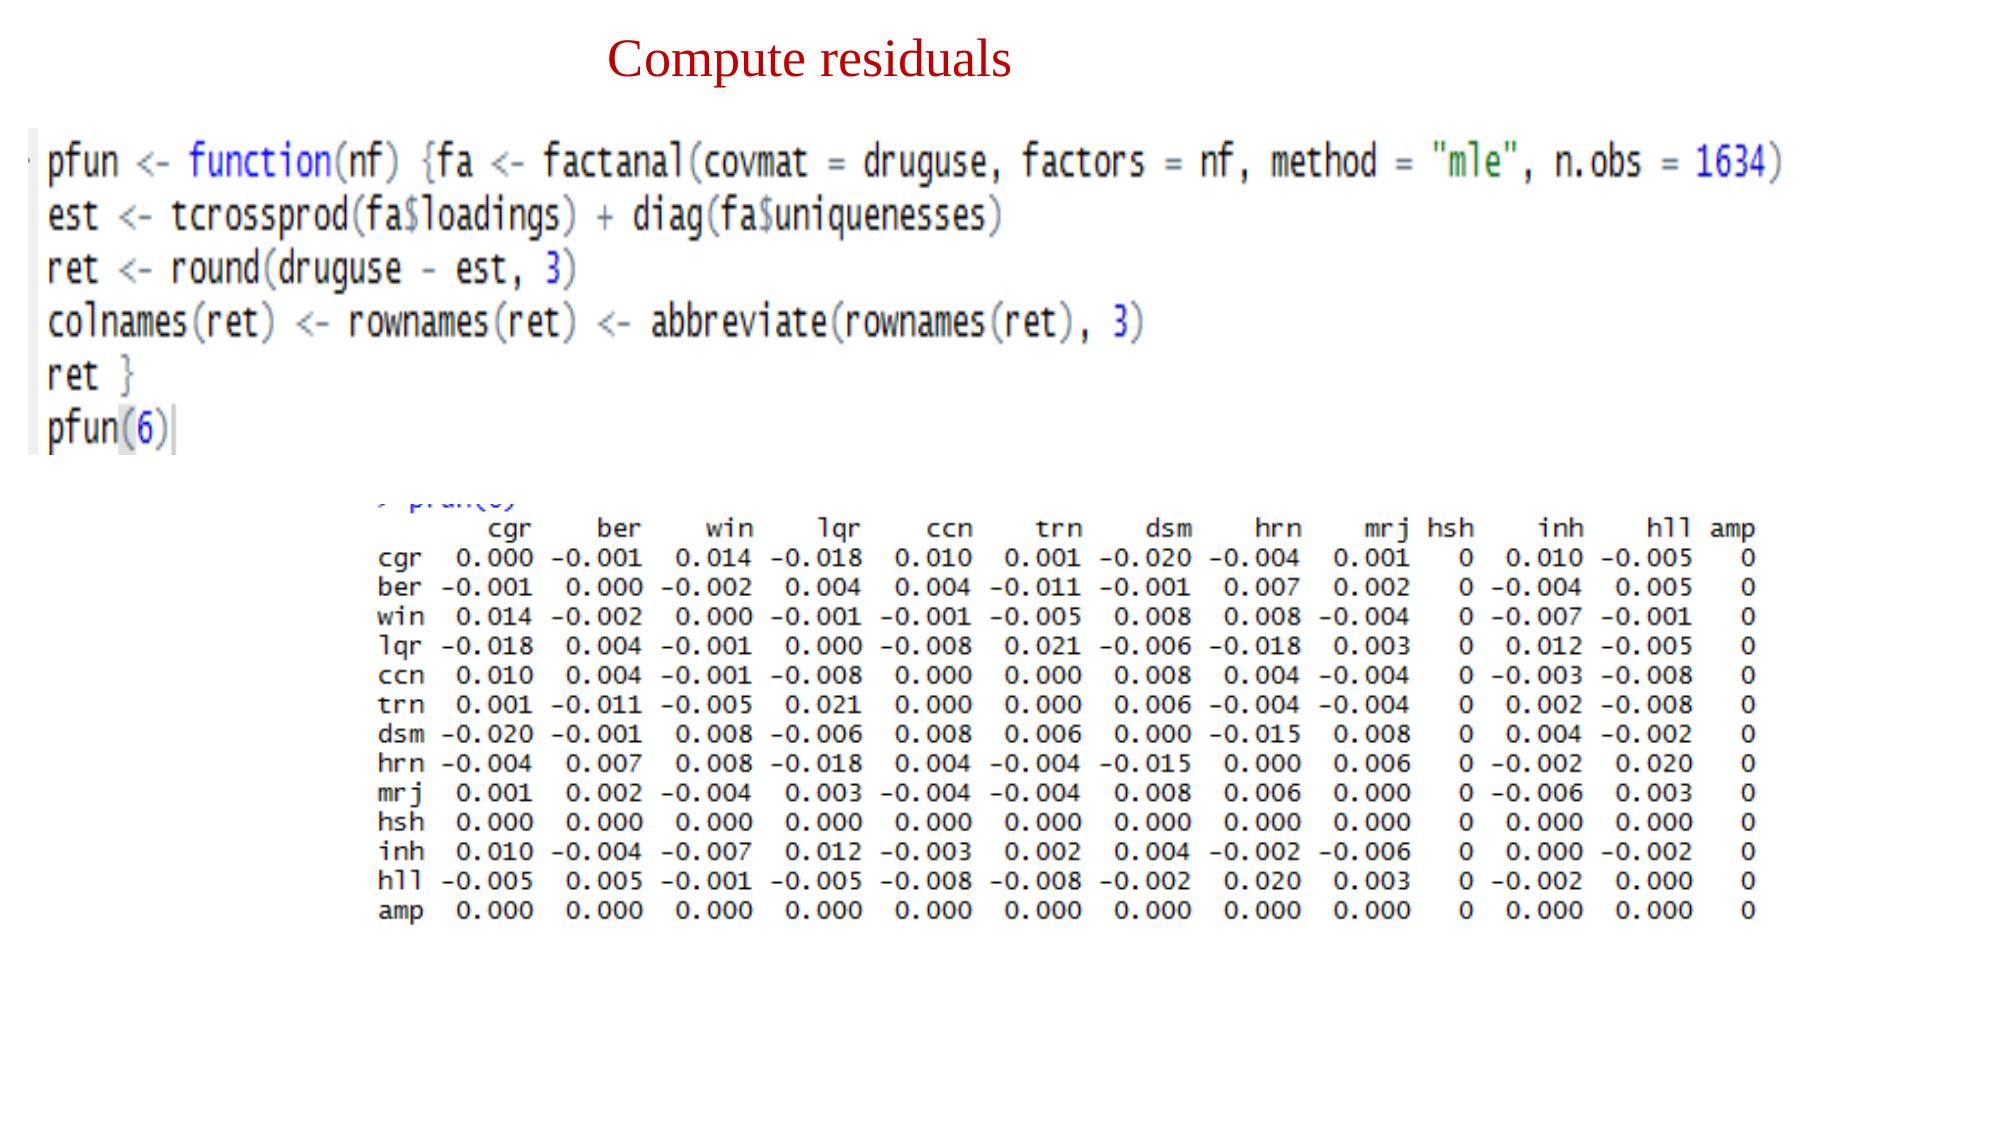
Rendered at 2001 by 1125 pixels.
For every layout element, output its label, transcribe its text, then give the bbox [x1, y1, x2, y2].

picture [28, 128, 1859, 455]
text_box Compute residuals [593, 14, 1234, 95]
picture [372, 504, 1784, 933]
